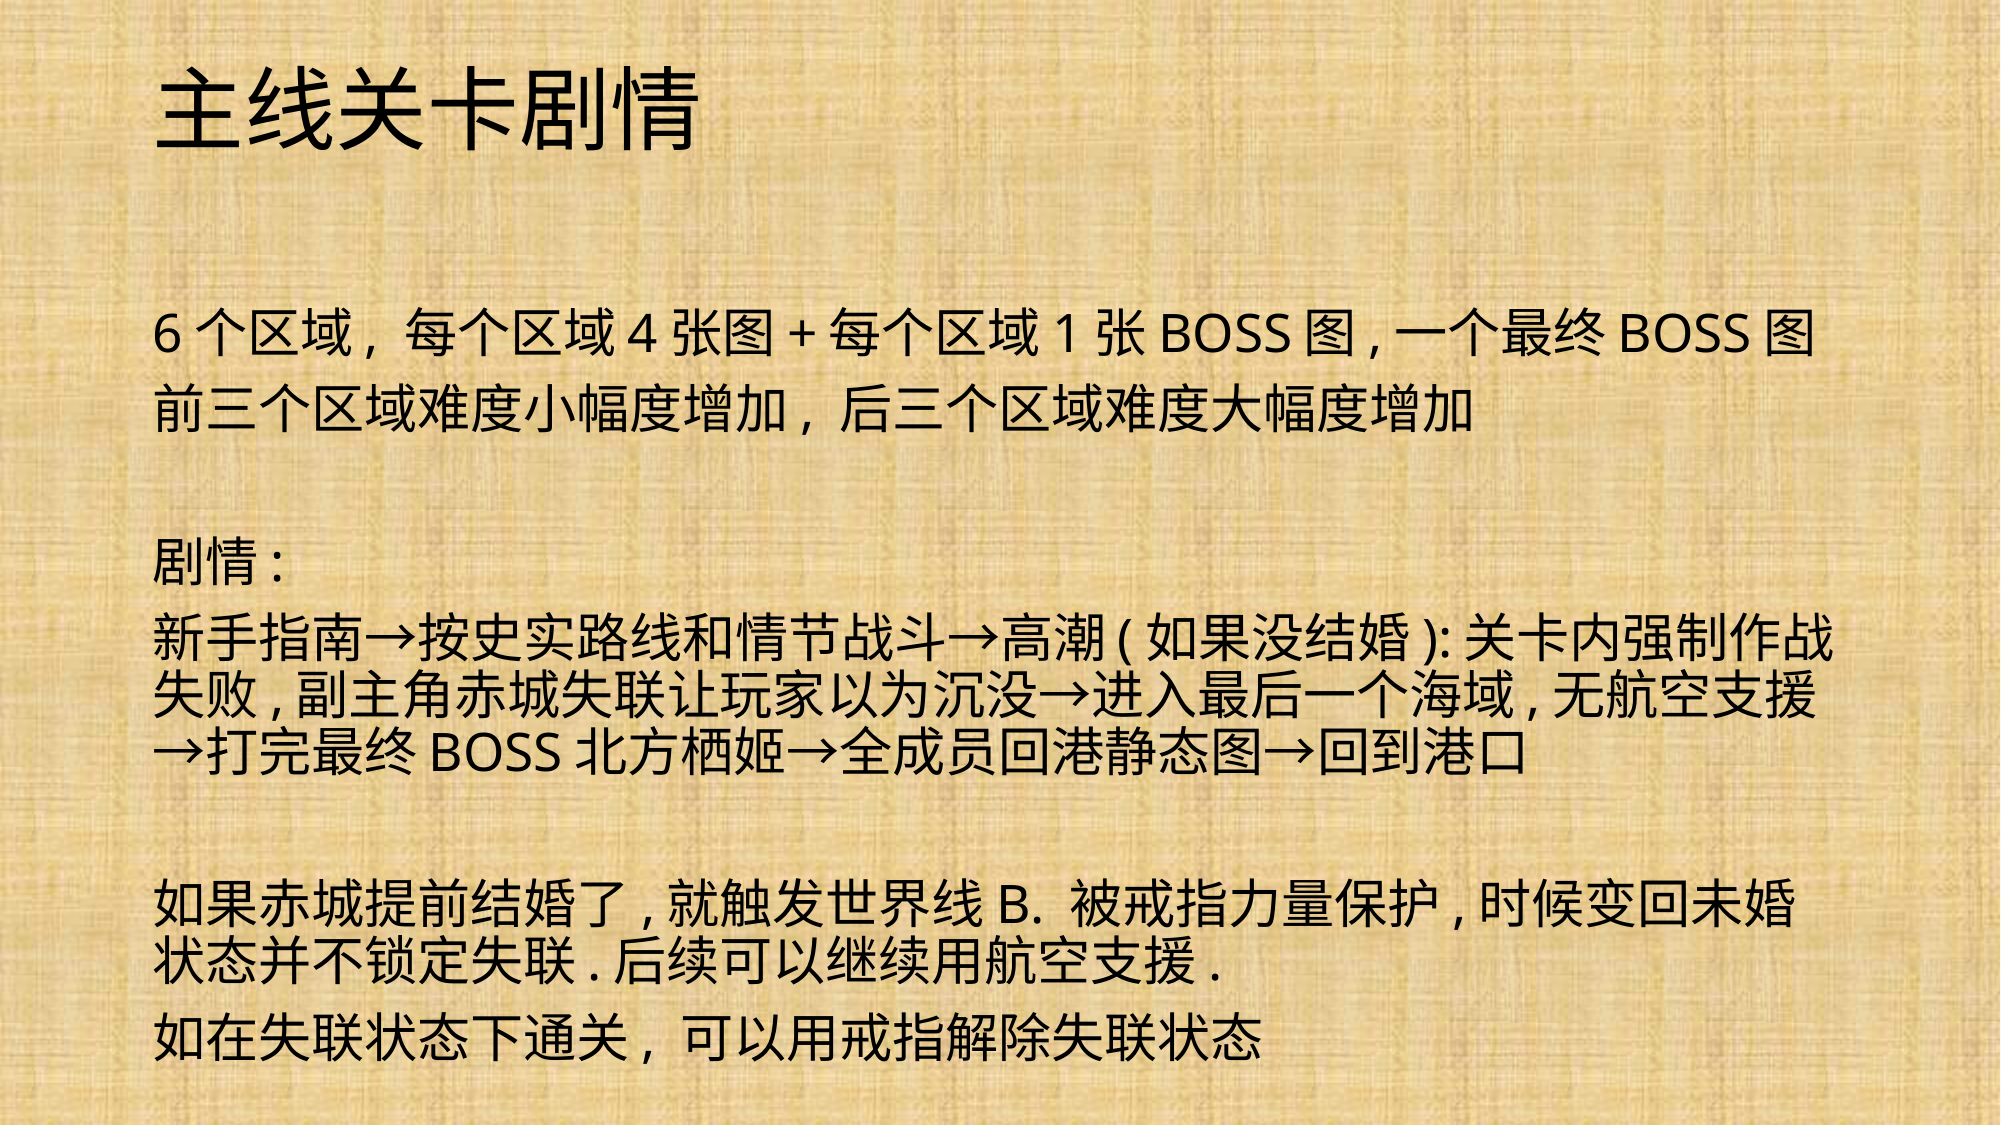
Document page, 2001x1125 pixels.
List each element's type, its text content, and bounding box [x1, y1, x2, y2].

picture [0, 0, 2001, 1125]
title 主线关卡剧情 [137, 59, 1863, 278]
list 6个区域, 每个区域4张图+每个区域1张BOSS图,一个最终BOSS图 前三个区域难度小幅度增加, 后三个区域难度大幅度增加 剧情: 新手指南→按史实路线和情节战斗→高潮(如果没结婚):关卡内强制作战失败,副主角赤城失联让玩家以为沉没→进入最后一个海域,无航空支援→打完最终BOSS北方栖姬→全成员回港静态图→回到港口 如果赤城提前结婚了,就触发世界线B. 被戒指力量保护,时候变回未婚状态并不锁定失联.后续可以继续用航空支援. 如在失联状态下通关, 可以用戒指解除失联状态 [137, 299, 1863, 1087]
